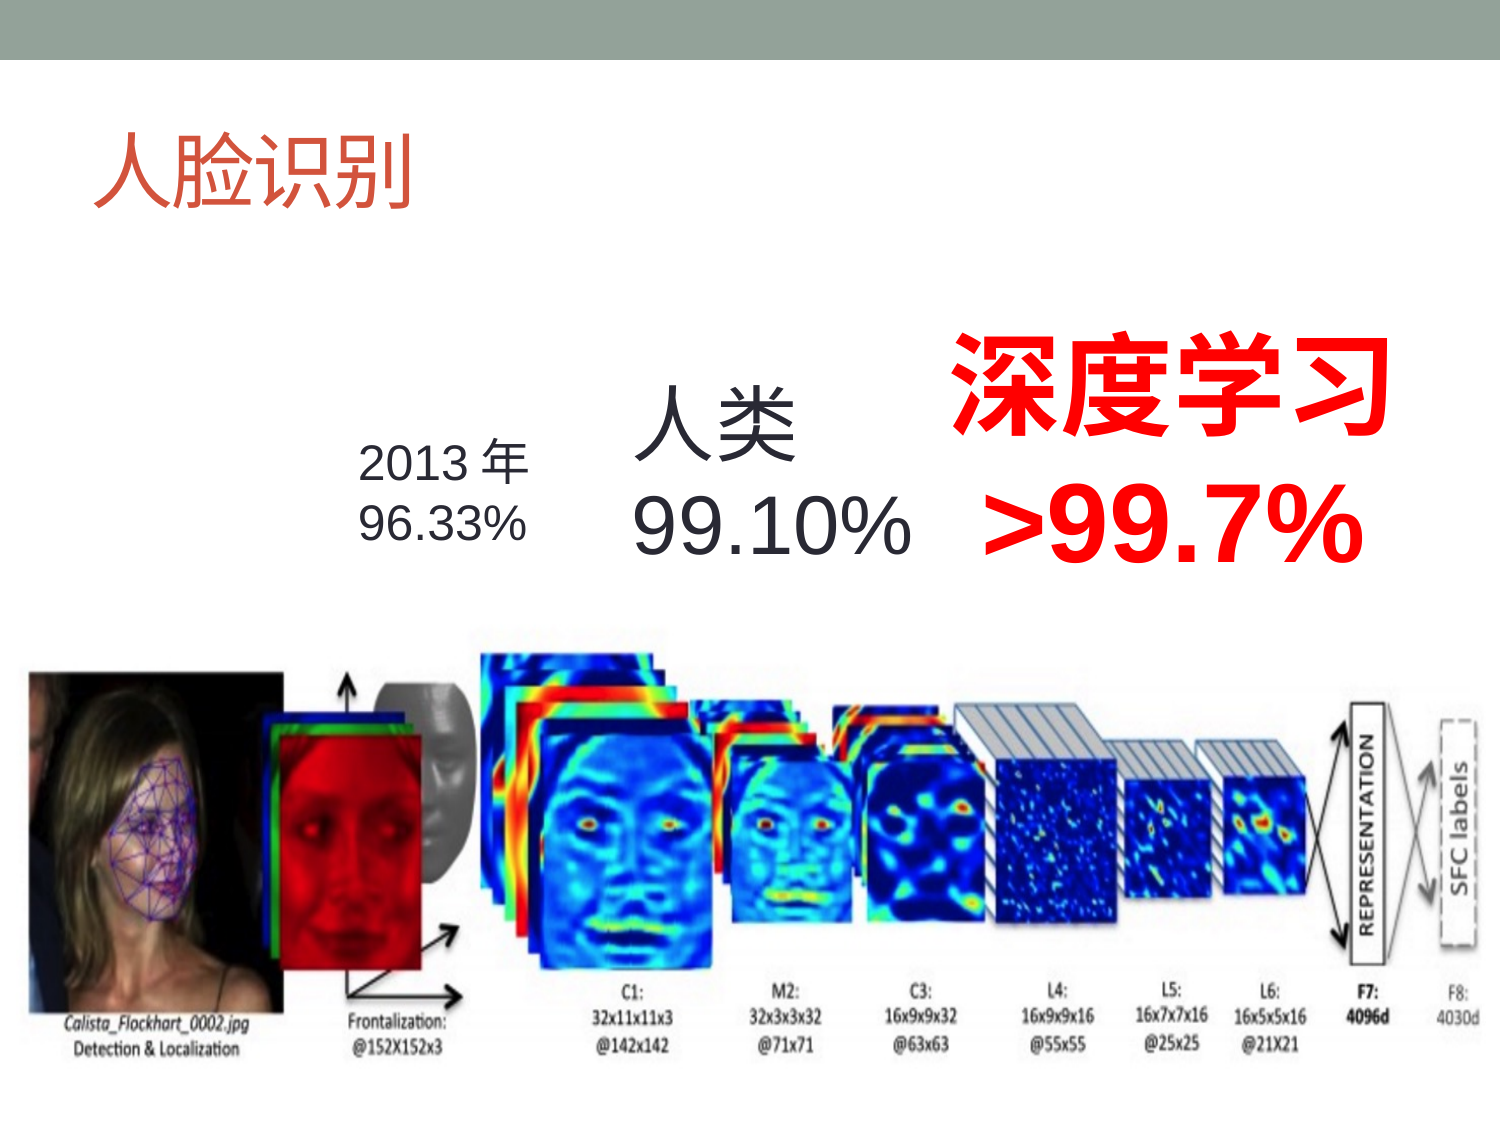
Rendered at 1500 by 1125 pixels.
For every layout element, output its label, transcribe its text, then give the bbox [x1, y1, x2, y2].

text_box 人类 99.10% [617, 364, 930, 579]
picture [0, 603, 1500, 1070]
text_box 2013年 96.33% [343, 422, 546, 558]
title 人脸识别 [75, 87, 1425, 250]
text_box 深度学习 >99.7% [933, 307, 1414, 593]
